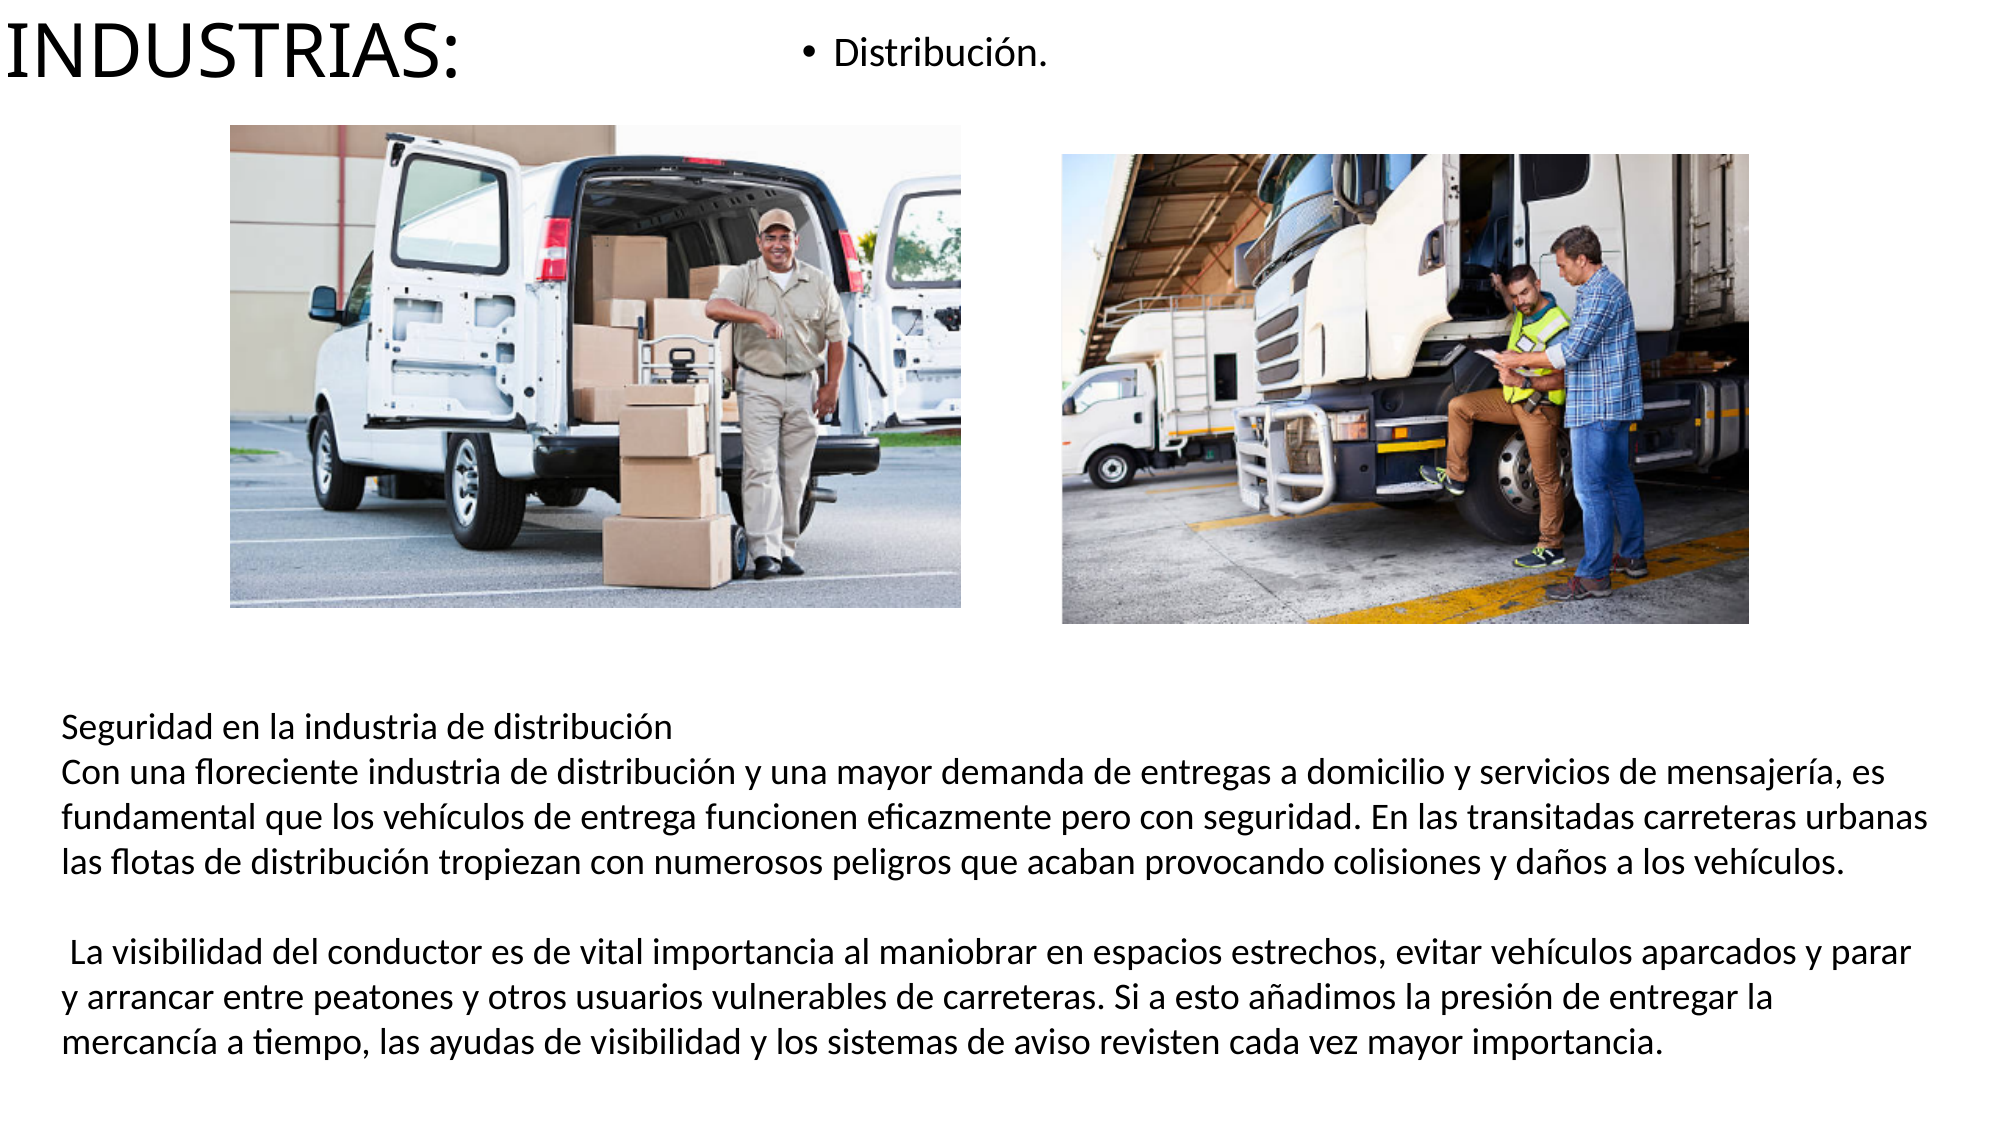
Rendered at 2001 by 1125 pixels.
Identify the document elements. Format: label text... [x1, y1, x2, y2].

picture [1061, 154, 1749, 624]
title INDUSTRIAS: [0, 2, 939, 105]
text_box Distribución. [786, 22, 1469, 84]
text_box Seguridad en la industria de distribución Con una floreciente industria de distribución y una mayor demanda de entregas a domicilio y servicios de mensajería, es fundamental que los vehículos de entrega funcionen eficazmente pero con seguridad. En las transitadas carreteras urbanas las flotas de distribución tropiezan con numerosos peligros que acaban provocando colisiones y daños a los vehículos. La visibilidad del conductor es de vital importancia al maniobrar en espacios estrechos, evitar vehículos aparcados y parar y arrancar entre peatones y otros usuarios vulnerables de carreteras. Si a esto añadimos la presión de entregar la mercancía a tiempo, las ayudas de visibilidad y los sistemas de aviso revisten cada vez mayor importancia. [46, 694, 1954, 1070]
picture [230, 125, 961, 609]
